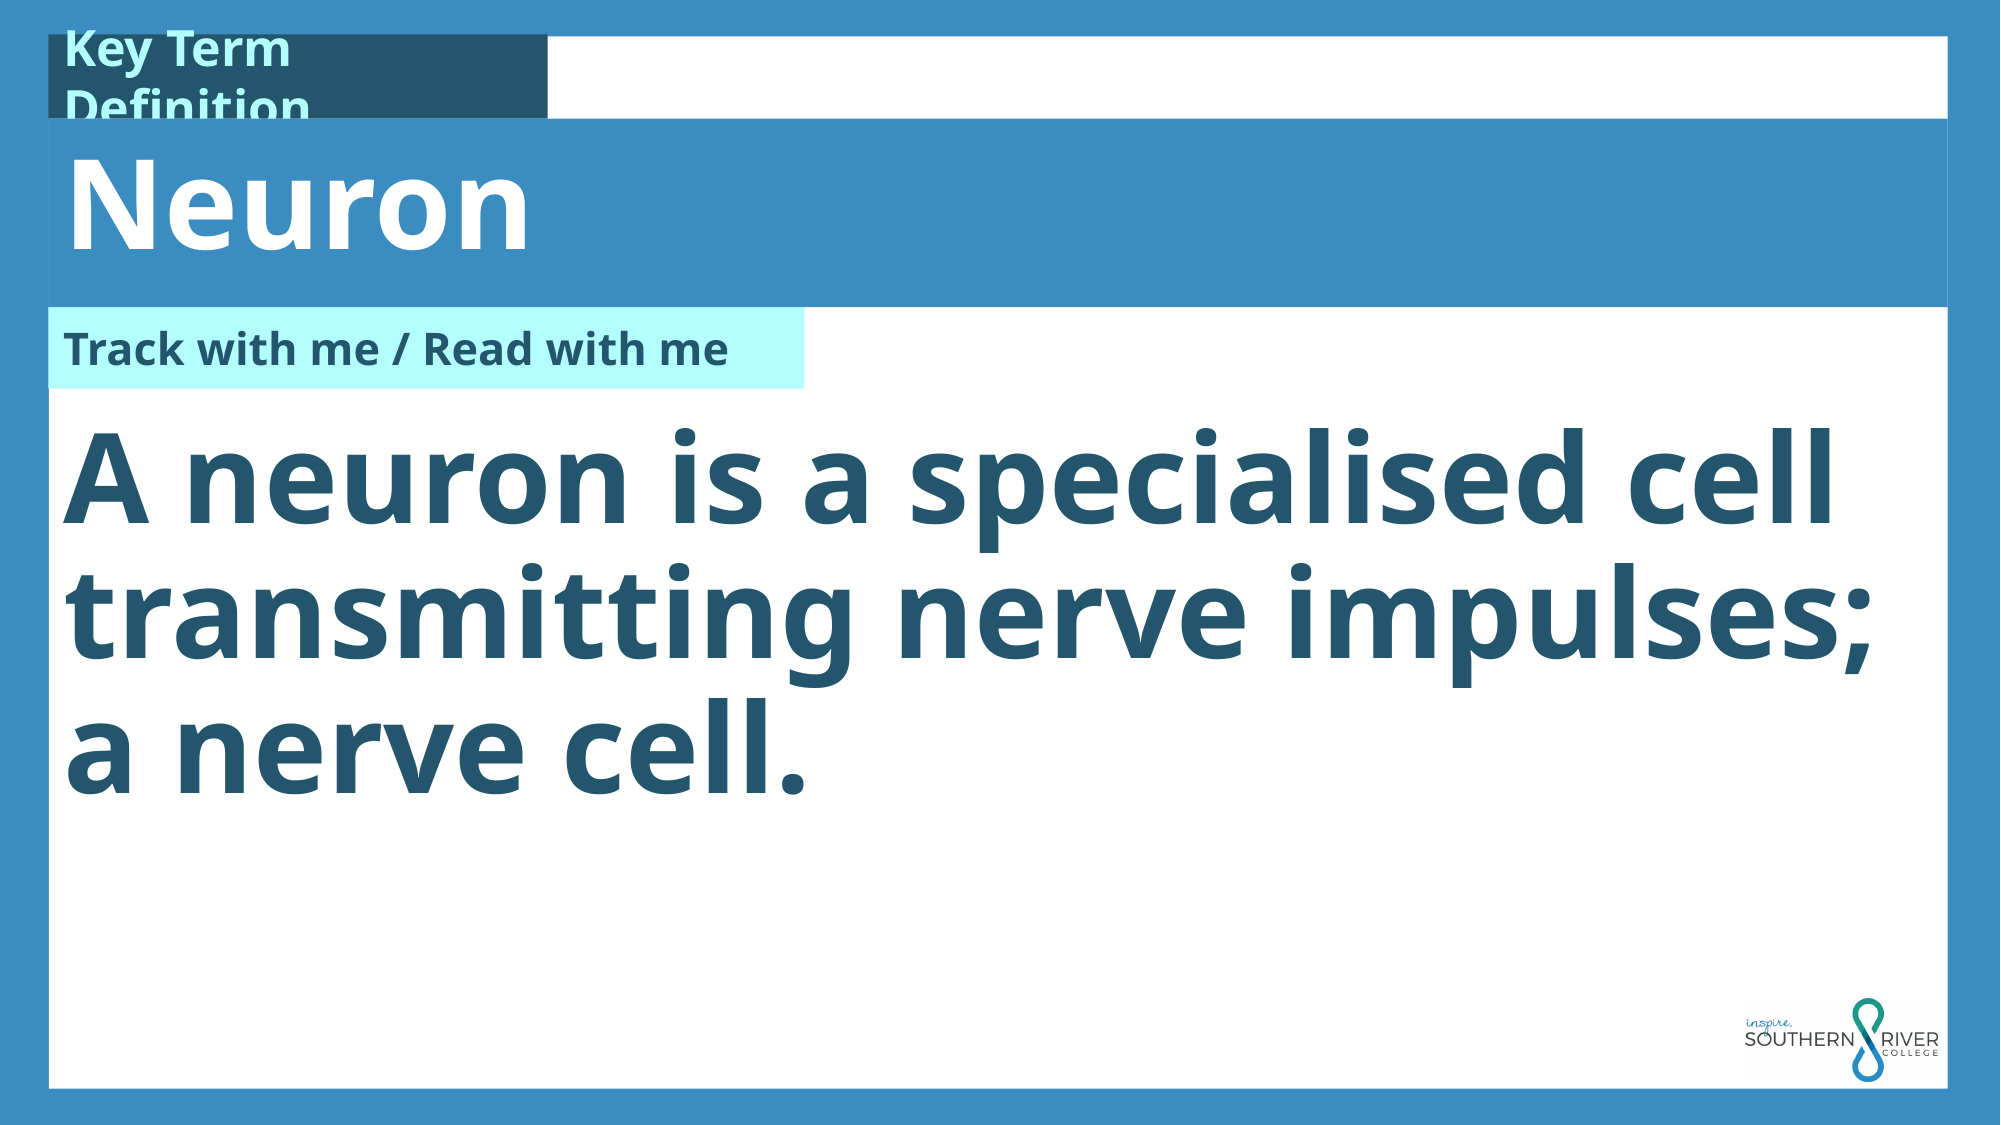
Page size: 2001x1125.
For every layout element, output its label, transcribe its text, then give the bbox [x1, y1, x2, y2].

list Neuron [48, 118, 1948, 308]
list A neuron is a specialised cell transmitting nerve impulses; a nerve cell. [48, 391, 1948, 1088]
